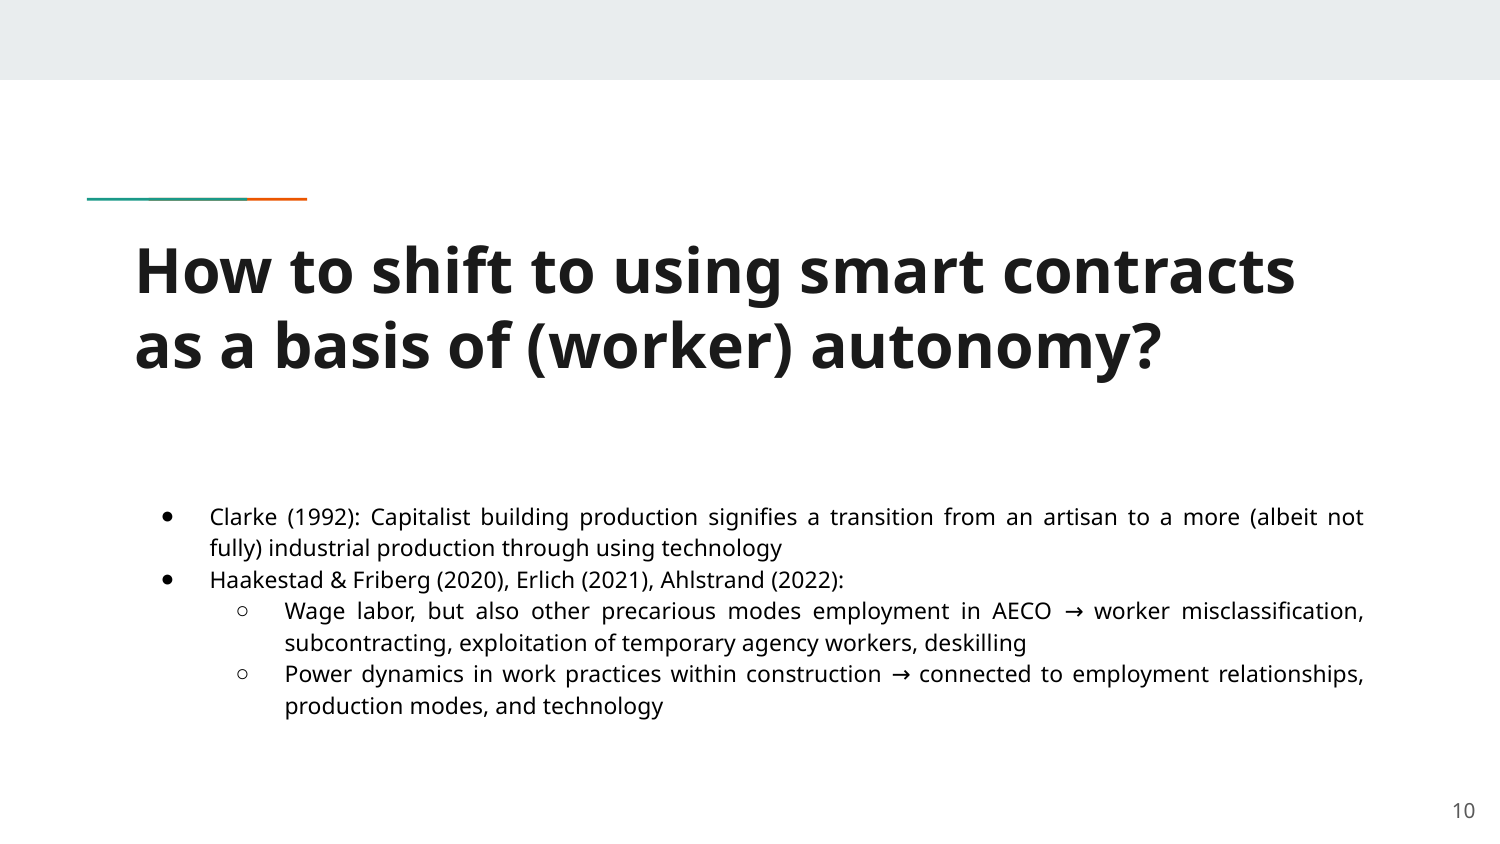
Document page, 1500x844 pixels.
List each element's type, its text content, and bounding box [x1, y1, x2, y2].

list Clarke (1992): Capitalist building production signifies a transition from an artisan to a more (albeit not fully) industrial production through using technology Haakestad & Friberg (2020), Erlich (2021), Ahlstrand (2022): Wage labor, but also other precarious modes employment in AECO → worker misclassification, subcontracting, exploitation of temporary agency workers, deskilling Power dynamics in work practices within construction → connected to employment relationships, production modes, and technology [119, 483, 1381, 746]
title How to shift to using smart contracts as a basis of (worker) autonomy? [119, 216, 1381, 305]
slide_number 10 [1400, 779, 1491, 844]
